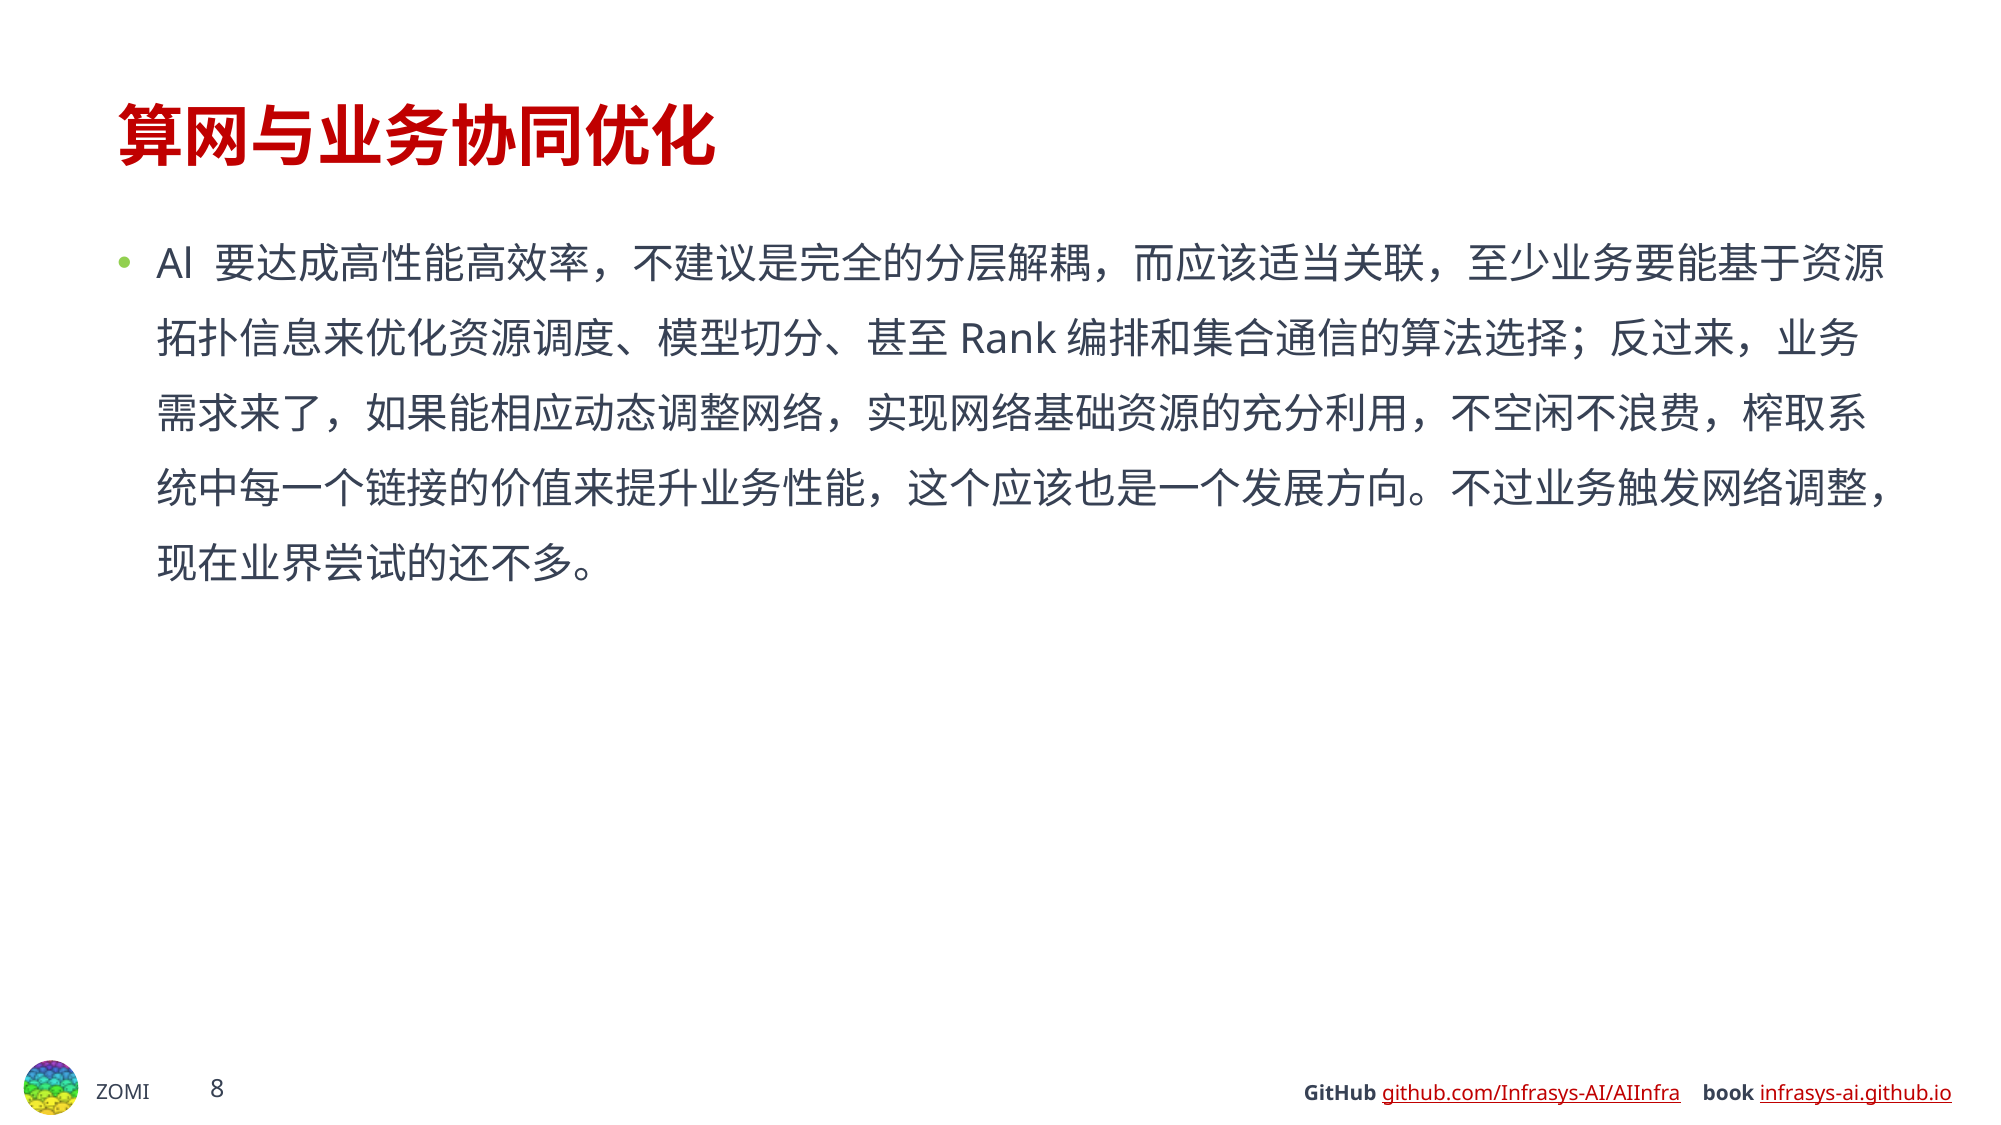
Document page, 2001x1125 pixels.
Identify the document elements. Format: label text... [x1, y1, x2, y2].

picture [23, 1060, 79, 1115]
list Al 要达成高性能高效率，不建议是完全的分层解耦，而应该适当关联，至少业务要能基于资源拓扑信息来优化资源调度、模型切分、甚至Rank编排和集合通信的算法选择；反过来，业务需求来了，如果能相应动态调整网络，实现网络基础资源的充分利用，不空闲不浪费，榨取系统中每一个链接的价值来提升业务性能，这个应该也是一个发展方向。不过业务触发网络调整，现在业界尝试的还不多。 [102, 204, 1901, 1043]
title 算网与业务协同优化 [102, 85, 1901, 183]
